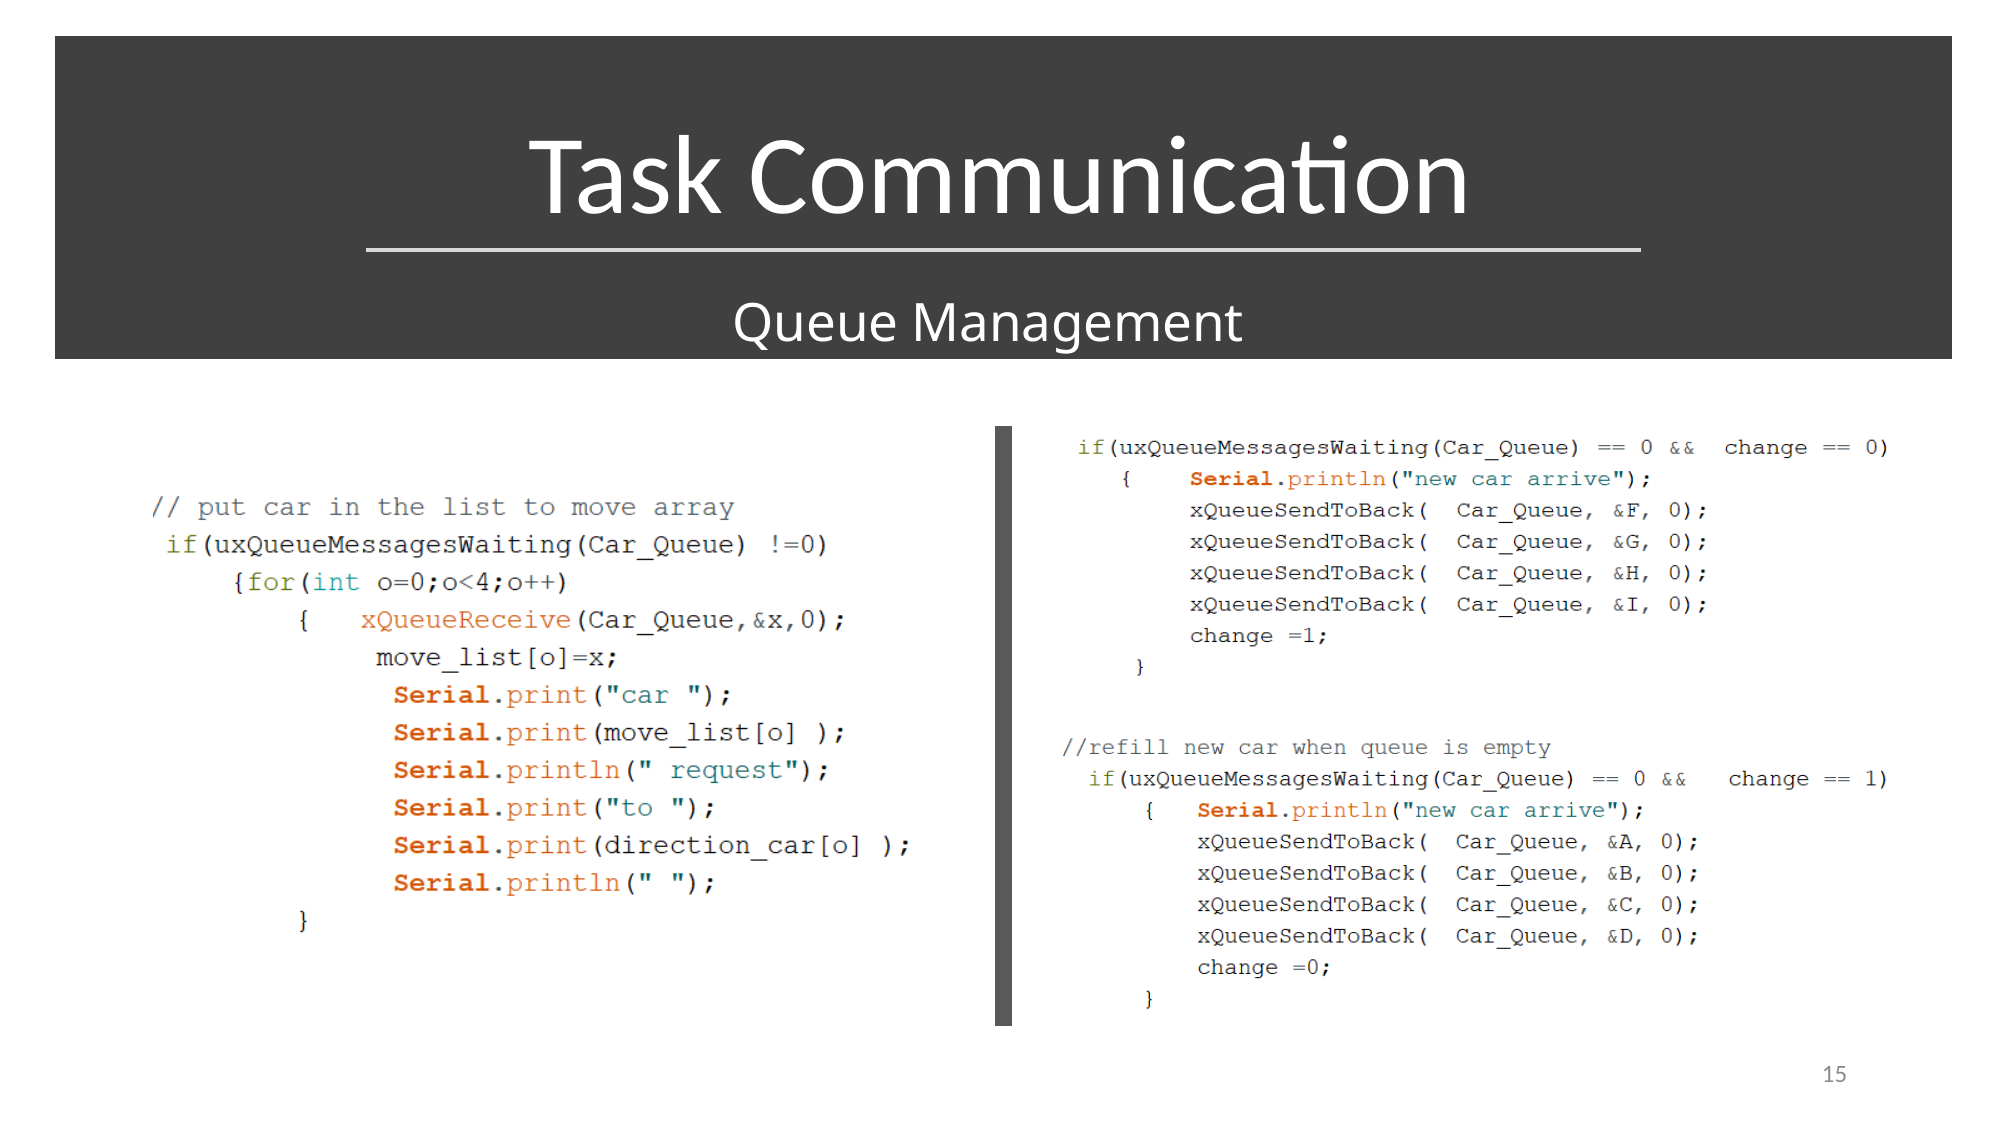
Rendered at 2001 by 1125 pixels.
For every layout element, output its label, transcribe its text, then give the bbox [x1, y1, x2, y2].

text_box Task Communication [500, 93, 1500, 244]
text_box [64, 45, 1942, 350]
picture [1063, 732, 1902, 1018]
picture [152, 490, 931, 941]
picture [1063, 430, 1937, 681]
slide_number 15 [1412, 1042, 1863, 1103]
title Queue Management [260, 287, 1717, 361]
